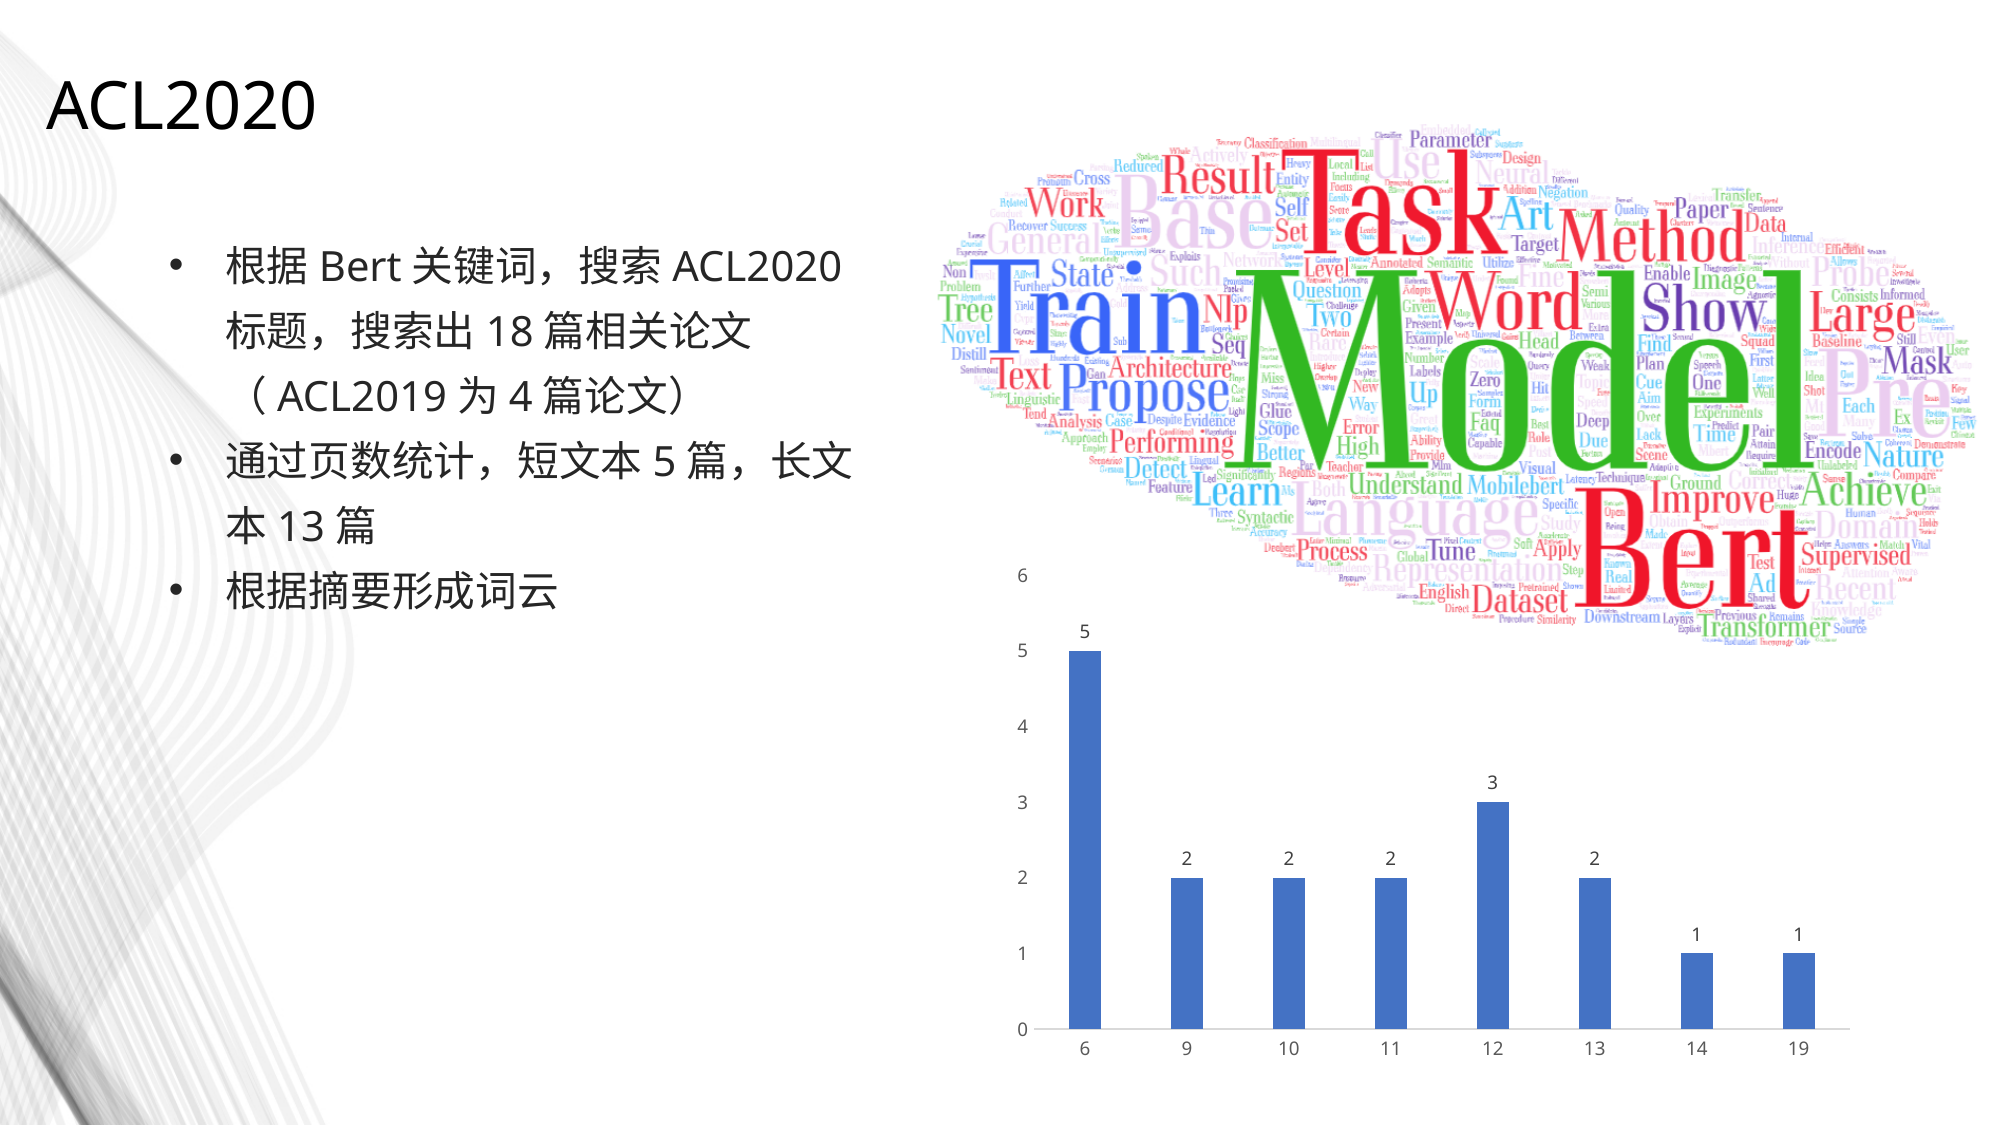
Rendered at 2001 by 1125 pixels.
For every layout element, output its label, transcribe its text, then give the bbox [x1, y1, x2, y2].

chart [999, 551, 1868, 1072]
text_box 根据Bert关键词，搜索ACL2020标题，搜索出18篇相关论文（ACL2019为4篇论文） 通过页数统计，短文本5篇，长文本13篇 根据摘要形成词云 [154, 216, 877, 622]
picture [0, 0, 2000, 1125]
text_box ACL2020 [31, 55, 821, 151]
